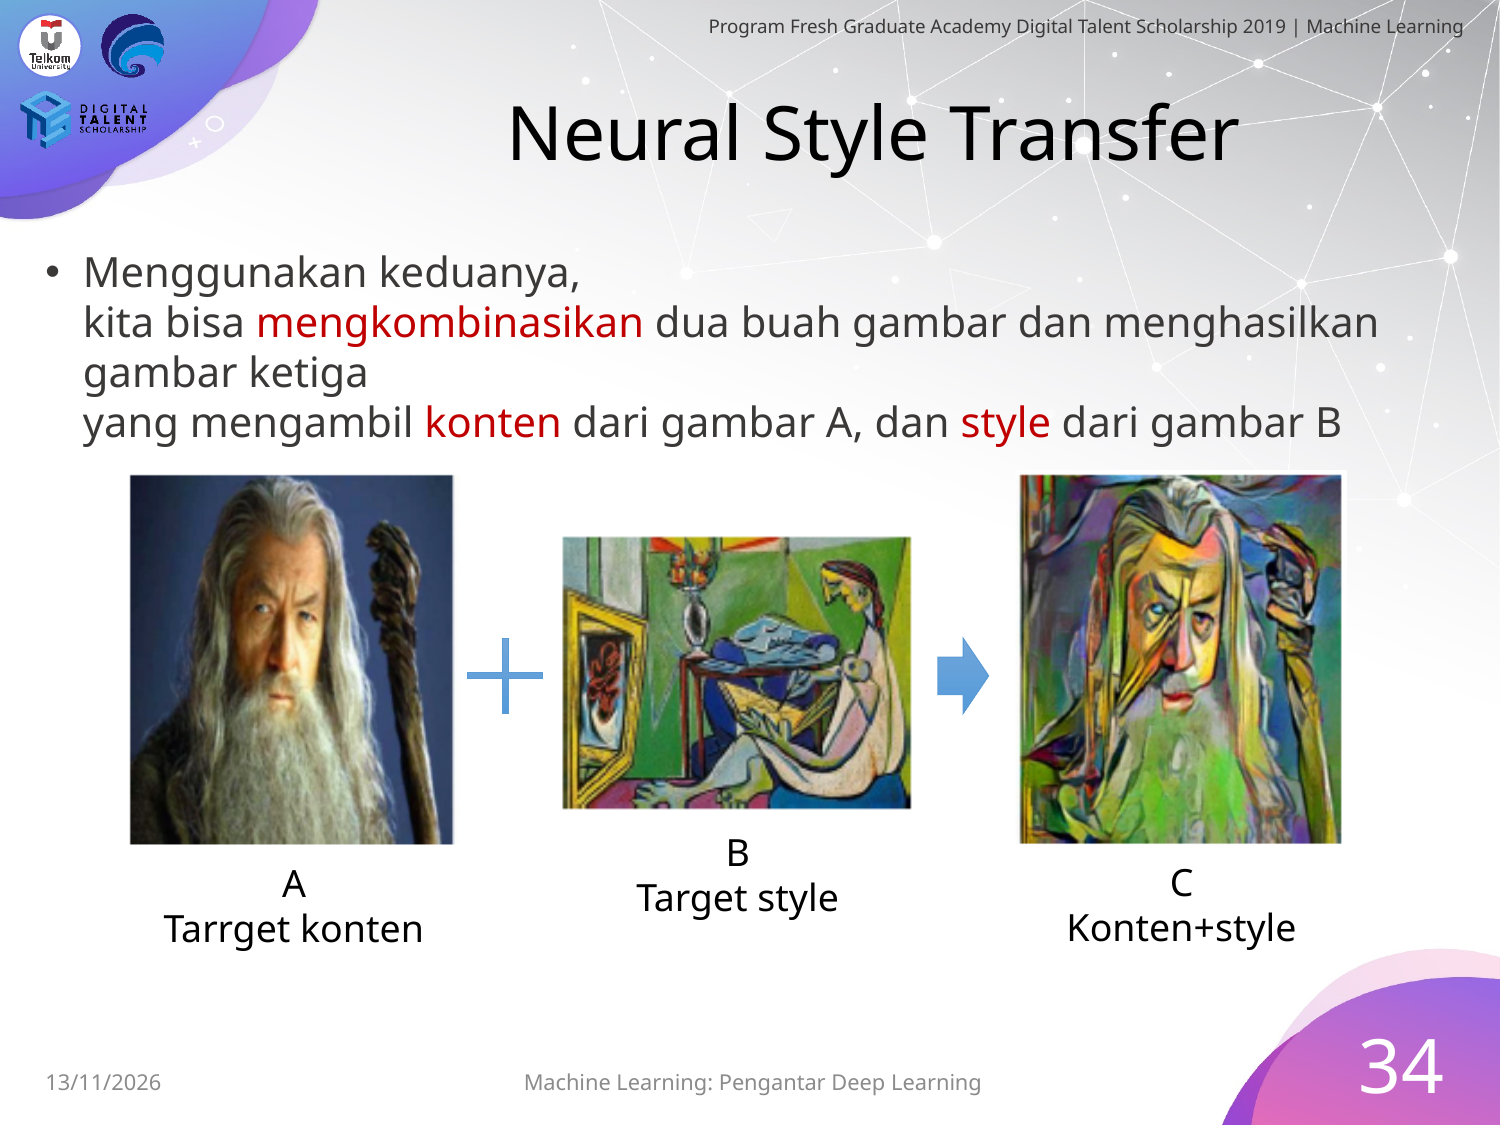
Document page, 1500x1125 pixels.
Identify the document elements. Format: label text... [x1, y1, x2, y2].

footer Machine Learning: Pengantar Deep Learning [386, 1053, 1121, 1114]
text_box C Konten+style [1051, 854, 1312, 957]
list Menggunakan keduanya, kita bisa mengkombinasikan dua buah gambar dan menghasilkan gambar ketiga yang mengambil konten dari gambar A, dan style dari gambar B [30, 238, 1477, 1014]
title Neural Style Transfer [271, 66, 1477, 207]
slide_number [30, 1053, 272, 1114]
text_box B Target style [621, 821, 854, 926]
slide_number 34 [1327, 1025, 1477, 1115]
picture [0, 0, 1500, 1125]
text_box [467, 638, 543, 714]
text_box A Tarrget konten [148, 853, 440, 958]
text_box [937, 636, 990, 716]
